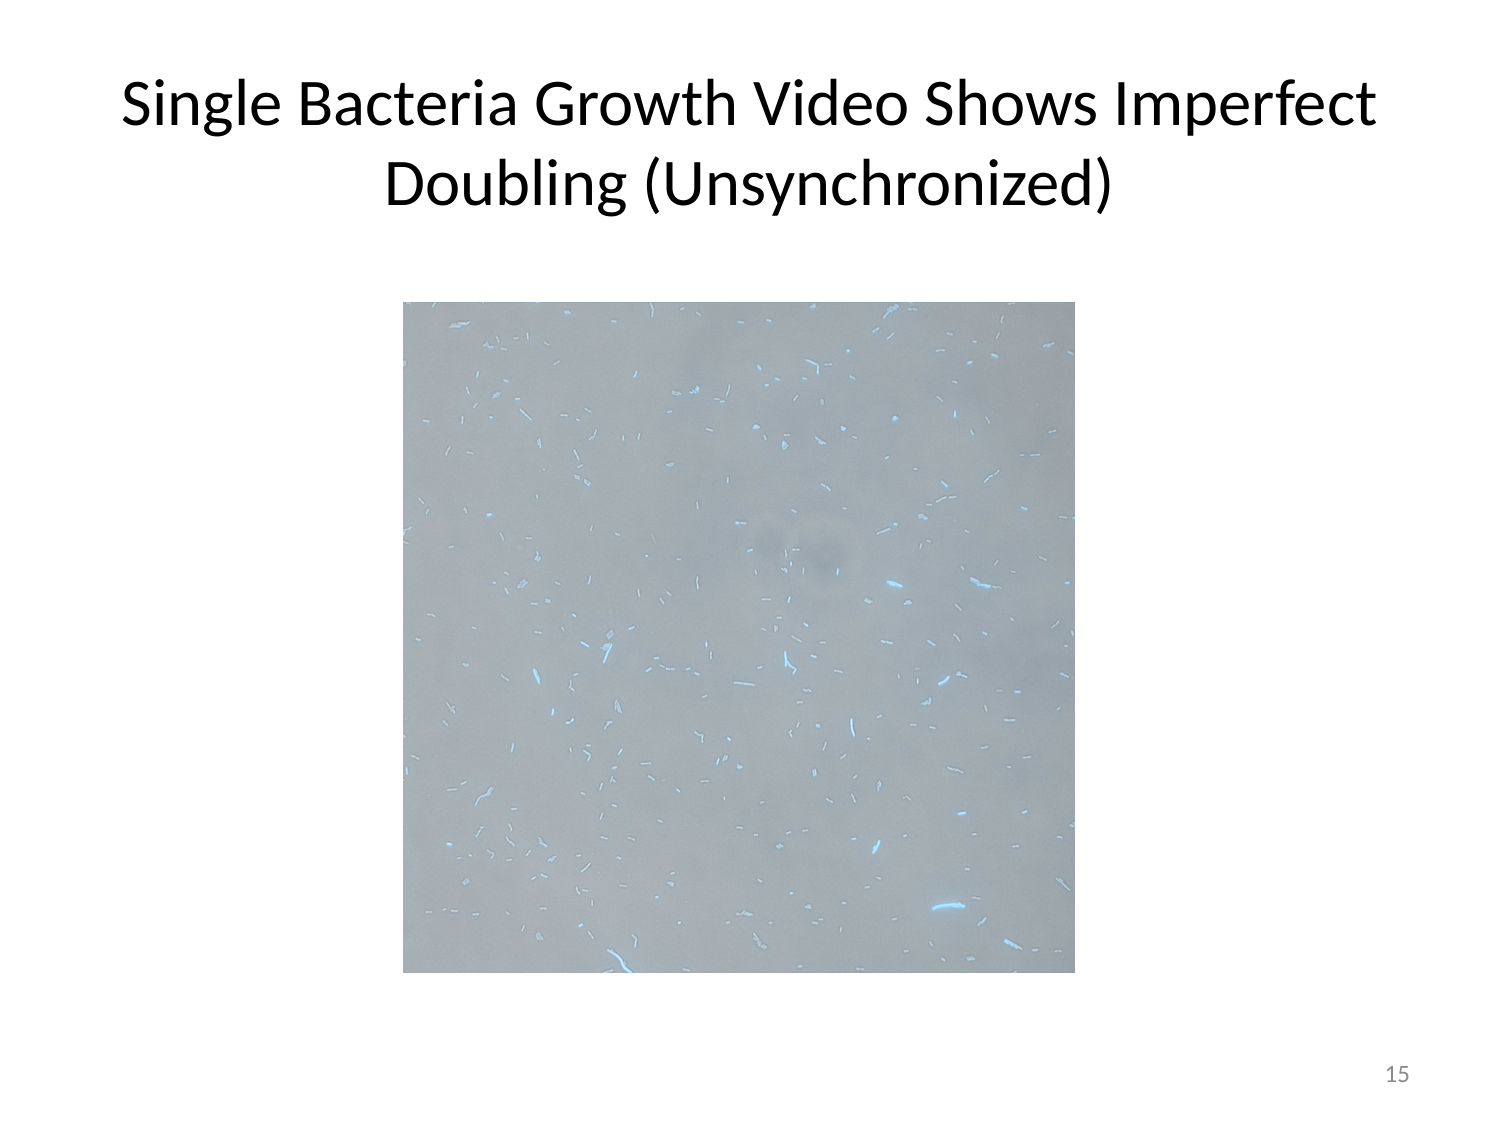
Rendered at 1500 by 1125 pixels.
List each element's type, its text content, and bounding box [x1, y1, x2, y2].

title Single Bacteria Growth Video Shows Imperfect Doubling (Unsynchronized) [75, 45, 1425, 233]
slide_number 15 [1074, 1042, 1425, 1103]
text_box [402, 301, 1076, 974]
